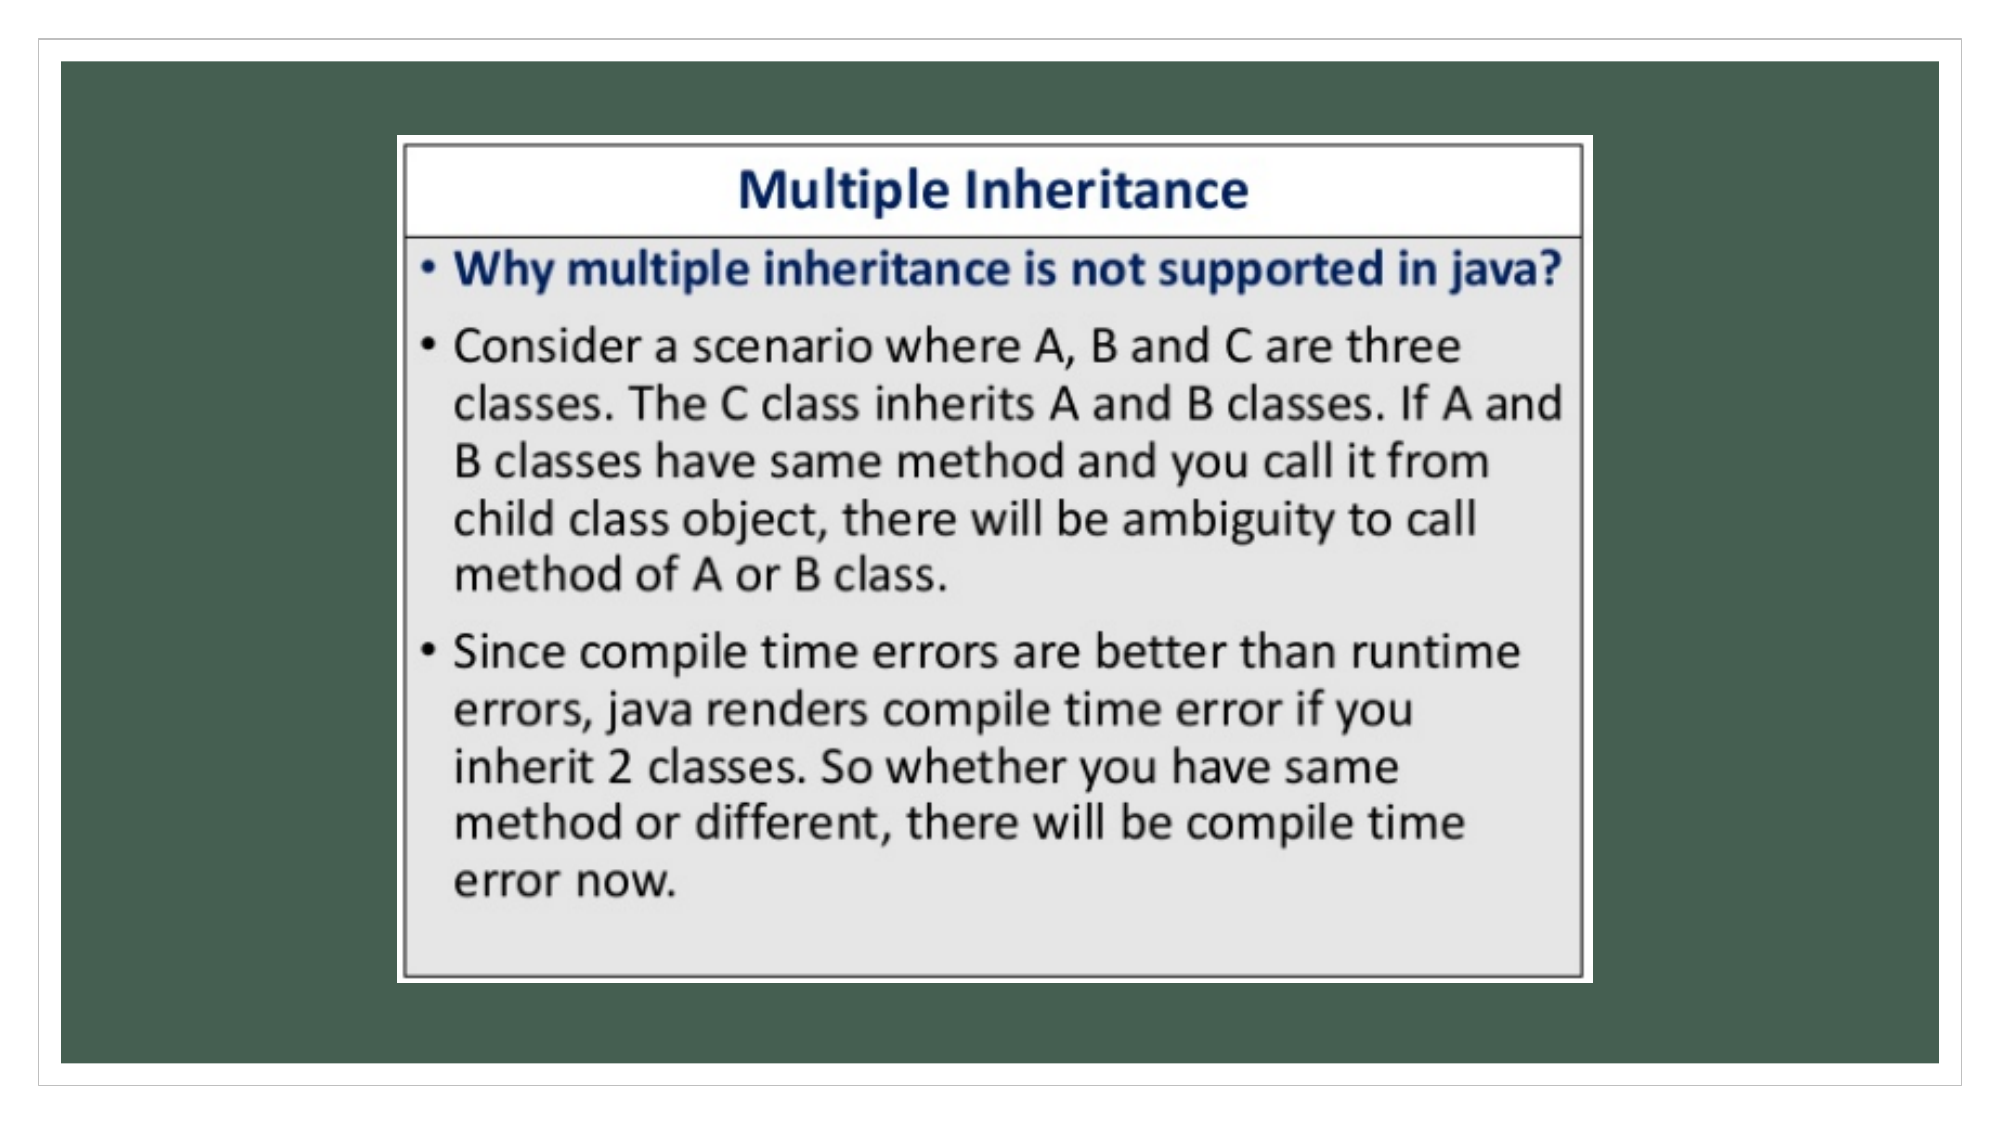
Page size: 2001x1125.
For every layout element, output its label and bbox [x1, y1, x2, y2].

picture [397, 135, 1593, 983]
